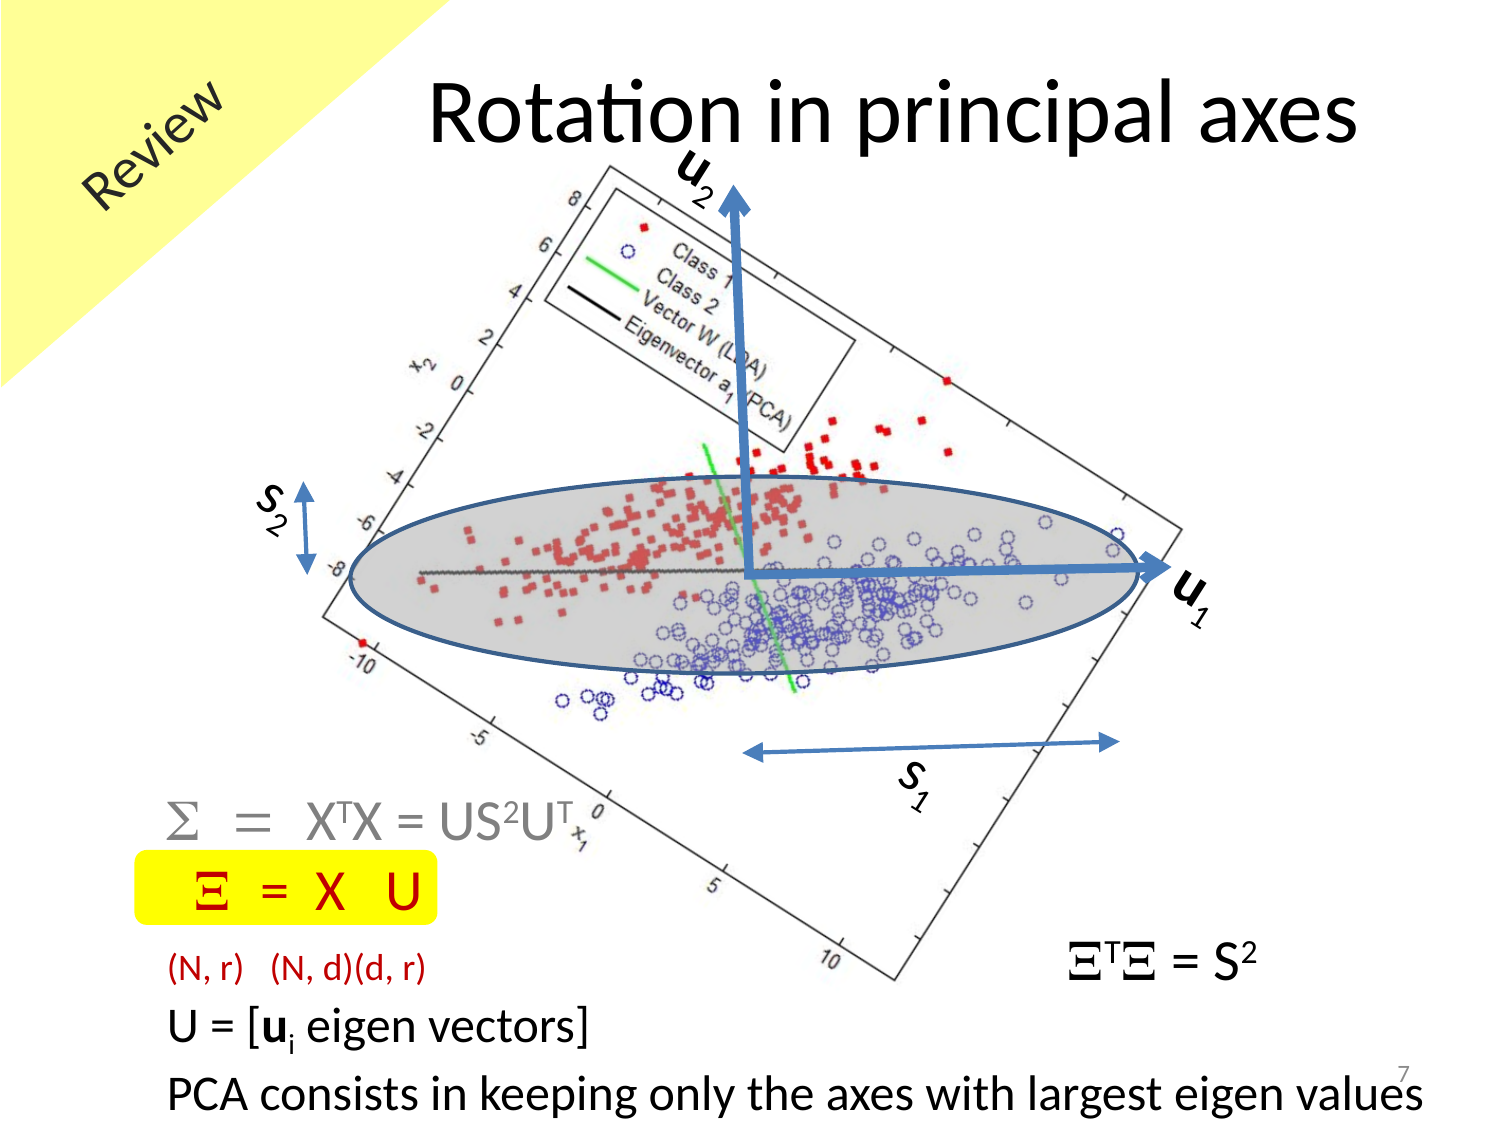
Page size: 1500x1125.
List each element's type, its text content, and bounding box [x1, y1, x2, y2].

text_box S = XTX = US2UT X = X U (N, r) (N, d)(d, r) XTX = S2 U = [ui eigen vectors] PCA consists in keeping only the axes with largest eigen values [152, 774, 1500, 1125]
picture [189, 462, 287, 677]
text_box [132, 847, 152, 928]
picture [261, 495, 271, 508]
title Rotation in principal axes [225, 12, 1500, 200]
text_box Review [49, 43, 225, 239]
picture [1189, 475, 1278, 671]
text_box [287, 201, 1189, 901]
text_box [0, 0, 452, 390]
